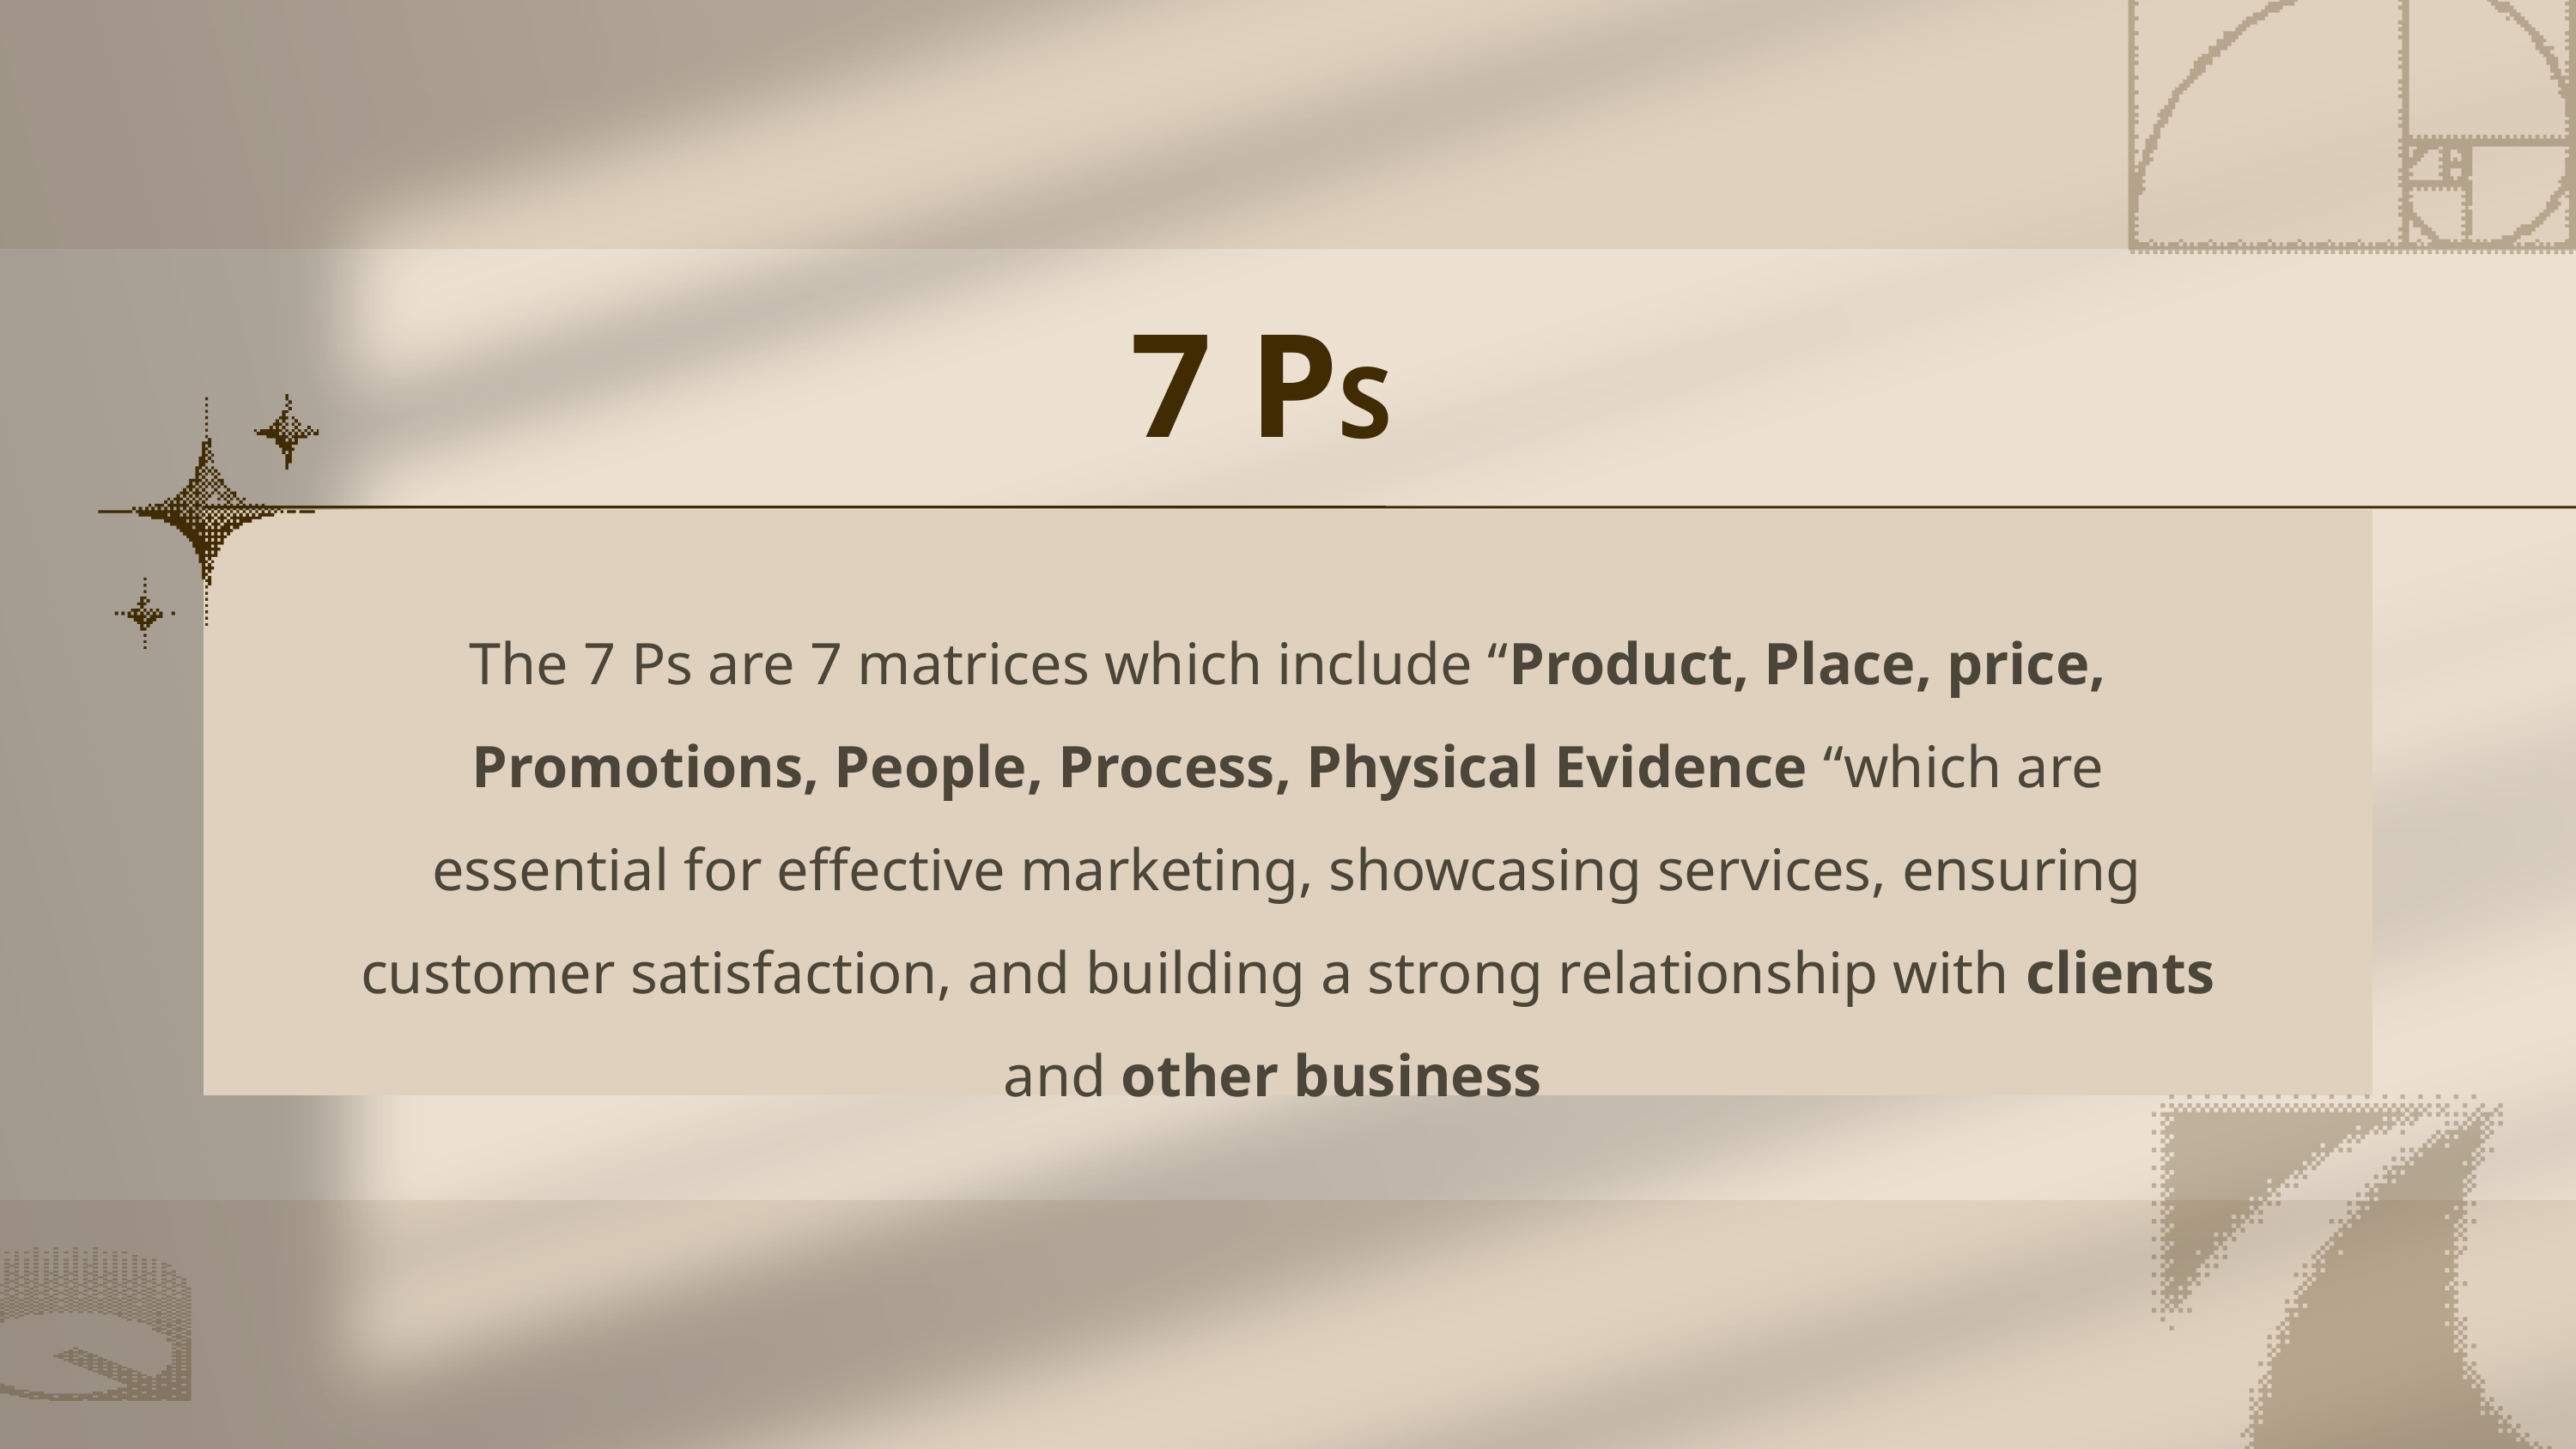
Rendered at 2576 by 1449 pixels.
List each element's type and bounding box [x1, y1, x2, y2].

text_box [0, 0, 2576, 1449]
text_box [480, 315, 2119, 487]
text_box [203, 509, 2373, 1095]
